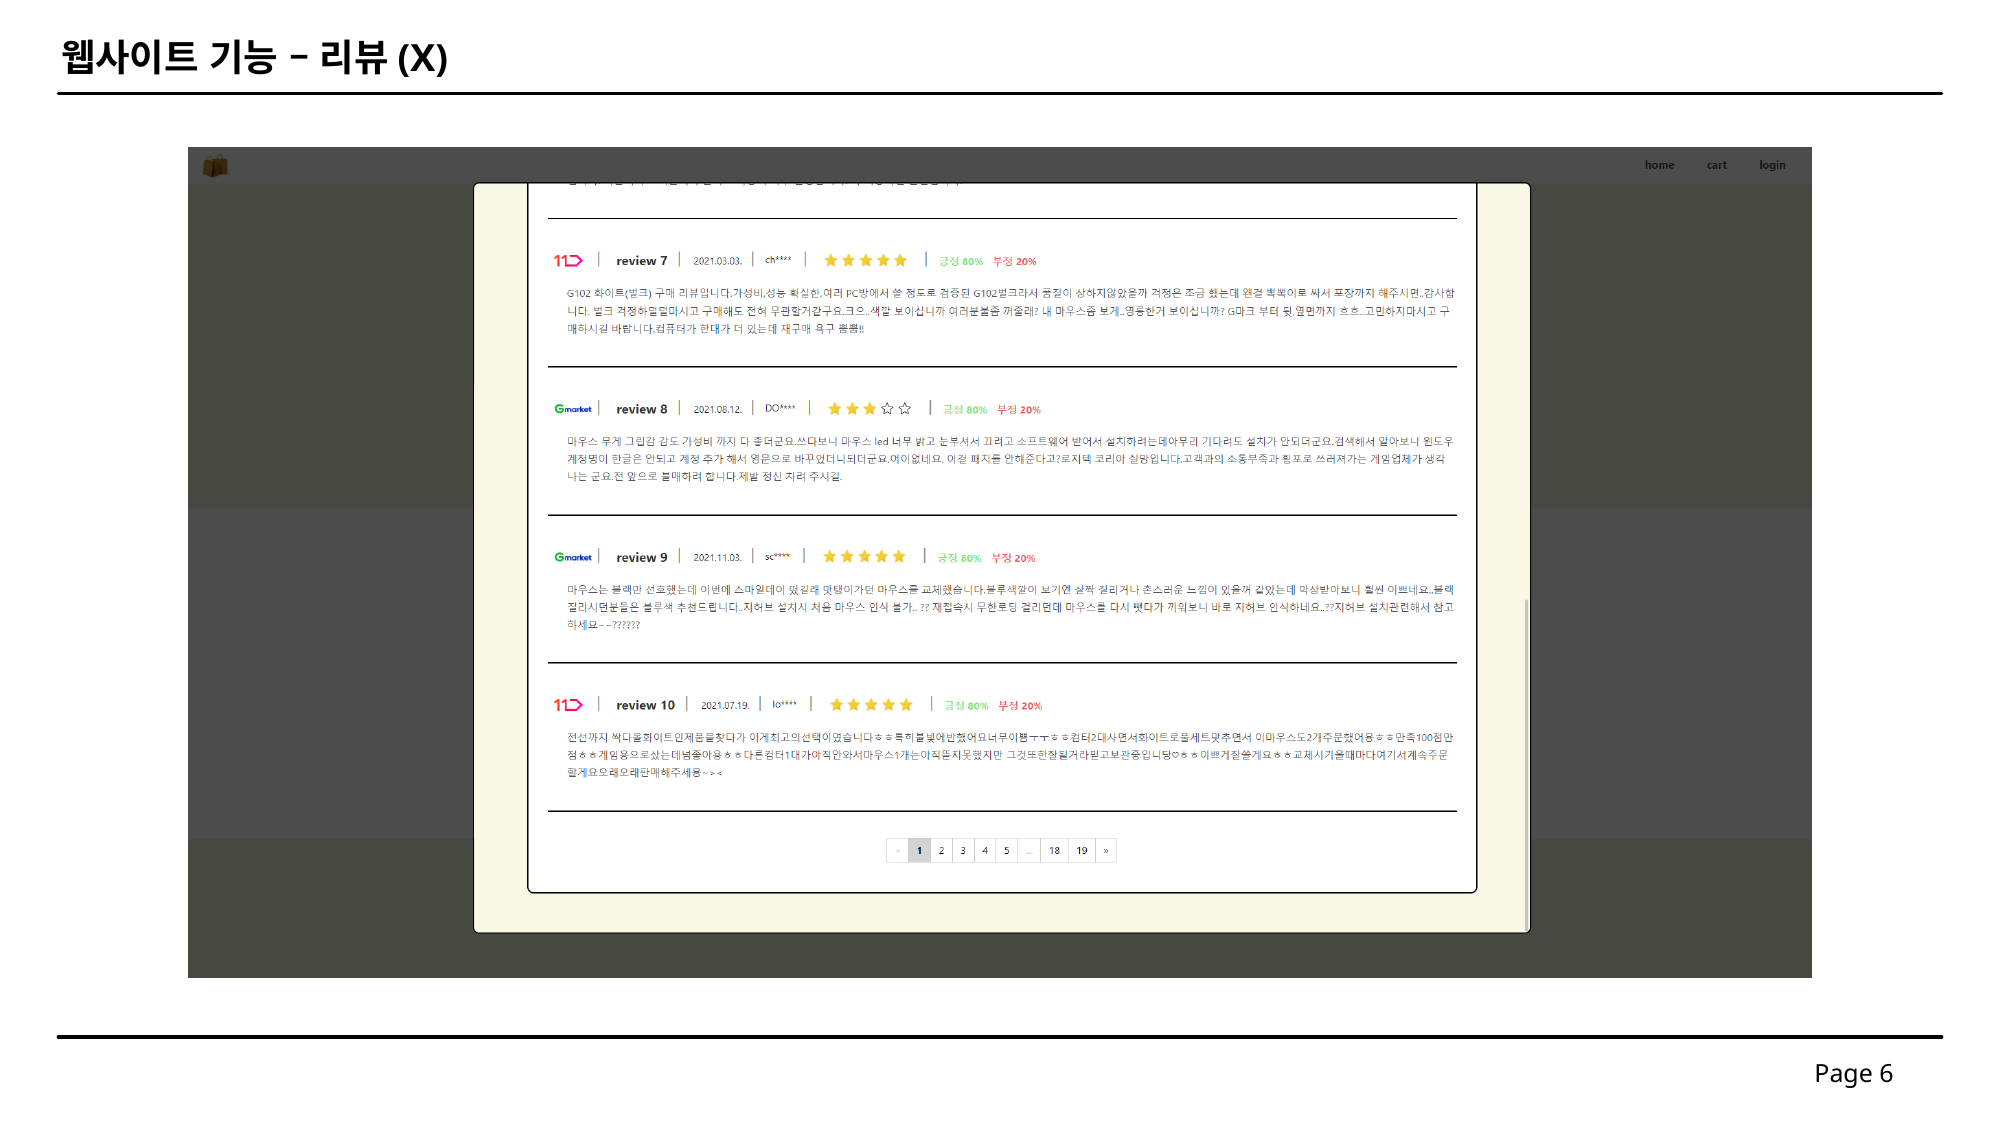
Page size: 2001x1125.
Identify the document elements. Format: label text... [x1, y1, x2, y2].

text_box 웹사이트 기능 – 리뷰(X) [46, 0, 495, 218]
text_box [58, 93, 1942, 1037]
picture [188, 147, 1812, 978]
